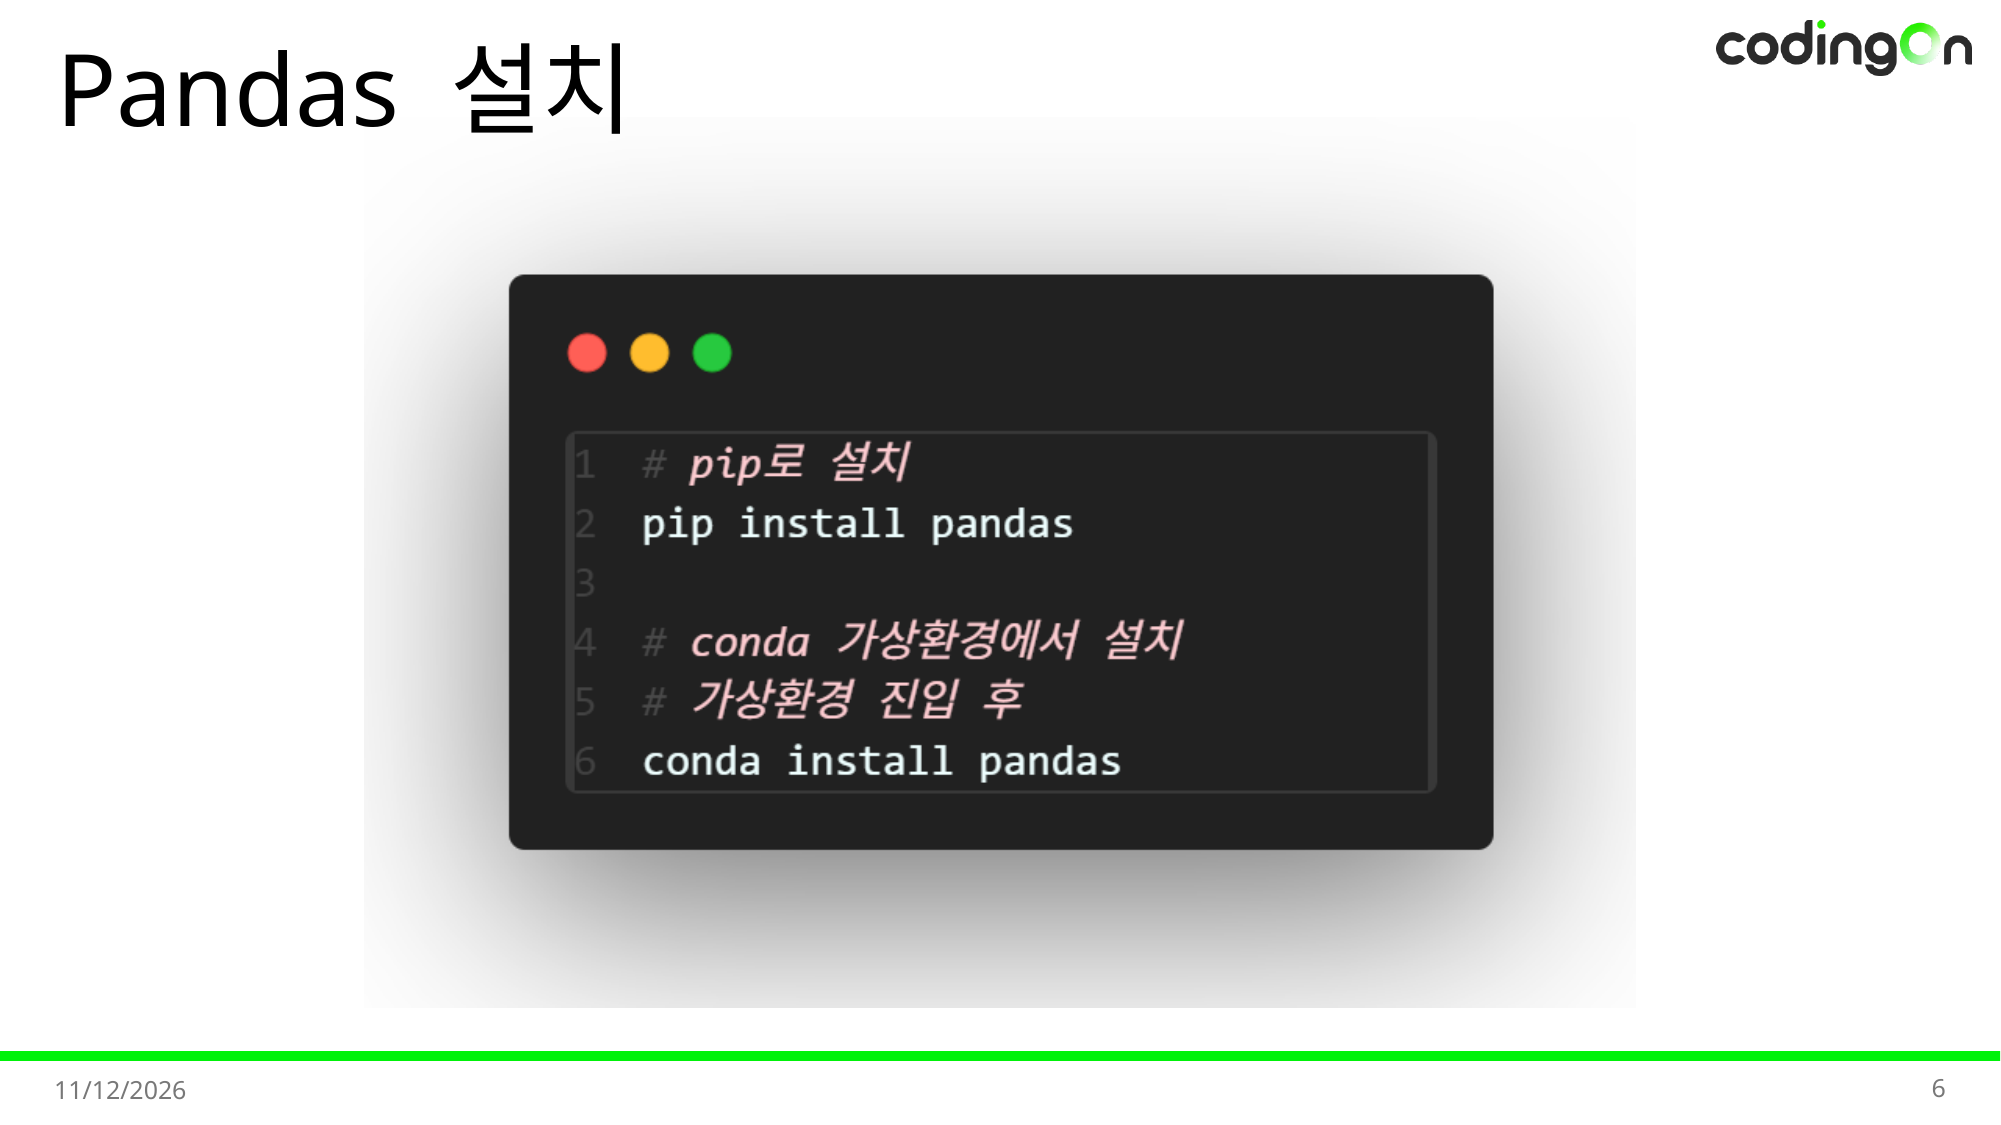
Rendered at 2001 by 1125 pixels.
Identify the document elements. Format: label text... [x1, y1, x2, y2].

picture [364, 117, 1636, 1008]
slide_number 6 [1510, 1059, 1961, 1120]
picture [1767, 20, 1972, 76]
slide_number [39, 1061, 490, 1122]
title Pandas 설치 [41, 0, 1767, 188]
